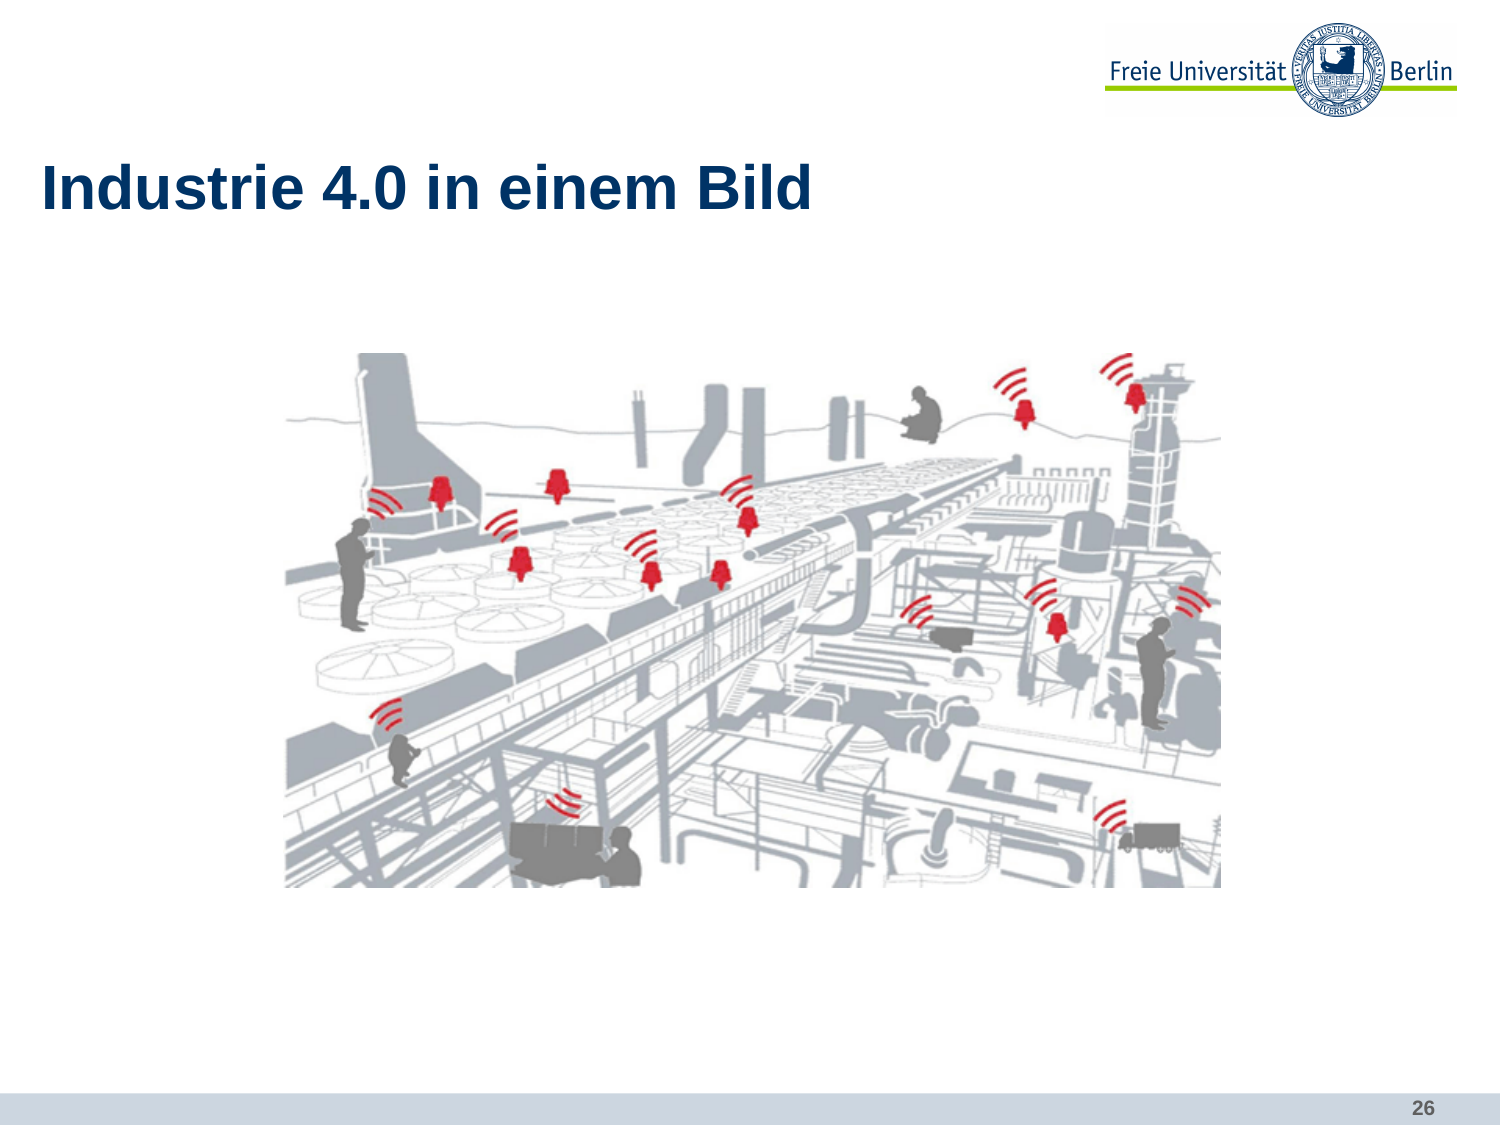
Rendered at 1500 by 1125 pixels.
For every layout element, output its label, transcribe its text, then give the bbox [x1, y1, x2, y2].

picture [1105, 23, 1457, 117]
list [283, 353, 1222, 889]
title Industrie 4.0 in einem Bild [41, 155, 1459, 226]
